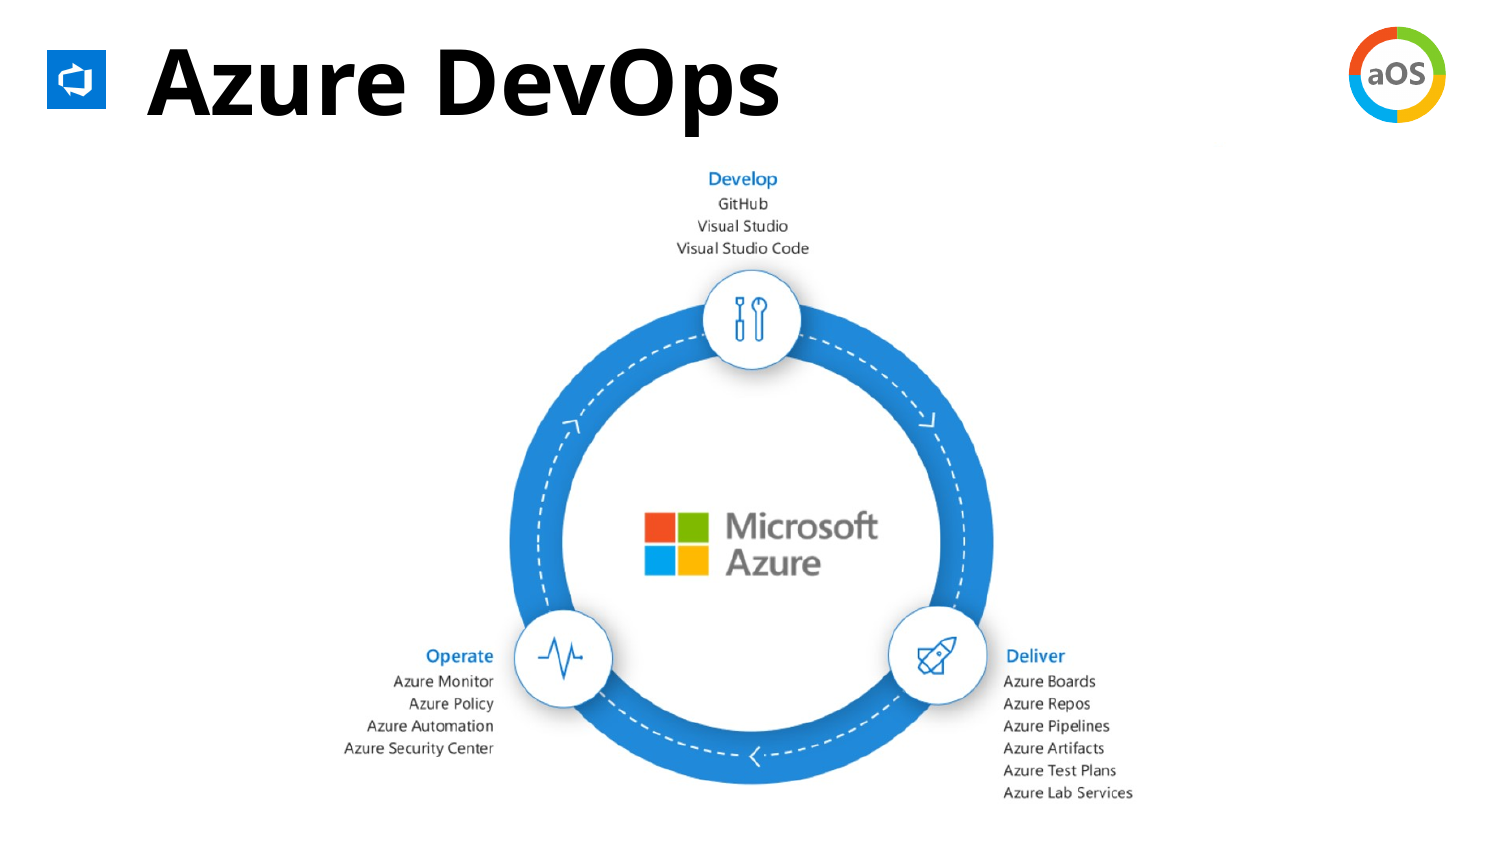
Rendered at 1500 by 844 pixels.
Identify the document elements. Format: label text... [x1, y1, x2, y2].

picture [47, 50, 106, 109]
picture [272, 142, 1228, 815]
text_box Azure DevOps [132, 16, 1500, 142]
